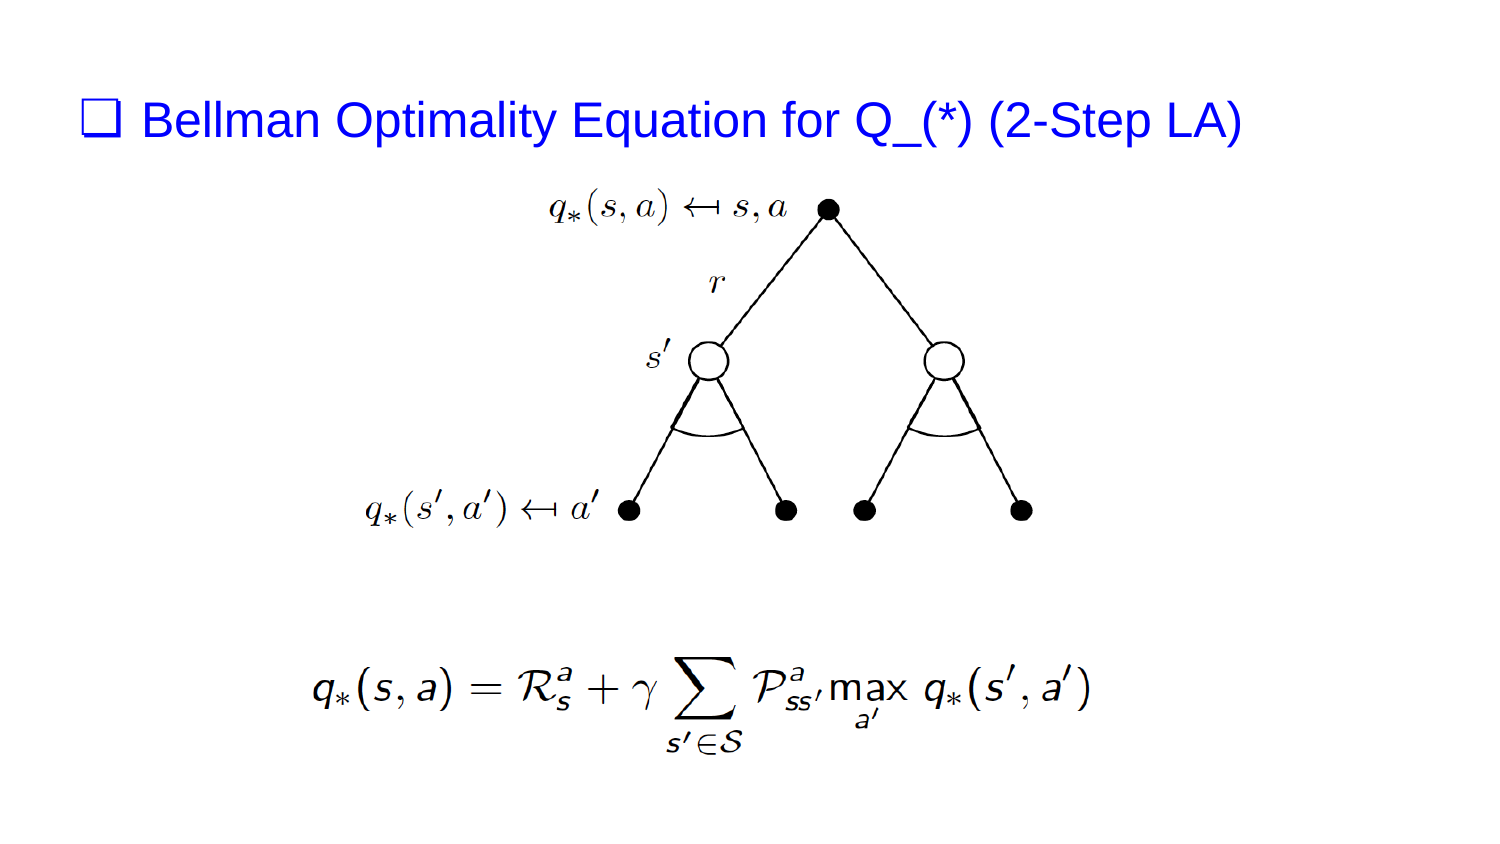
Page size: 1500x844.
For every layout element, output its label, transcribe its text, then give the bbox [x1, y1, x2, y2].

title Bellman Optimality Equation for Q_(*) (2-Step LA) [51, 72, 1449, 167]
picture [271, 175, 1229, 776]
